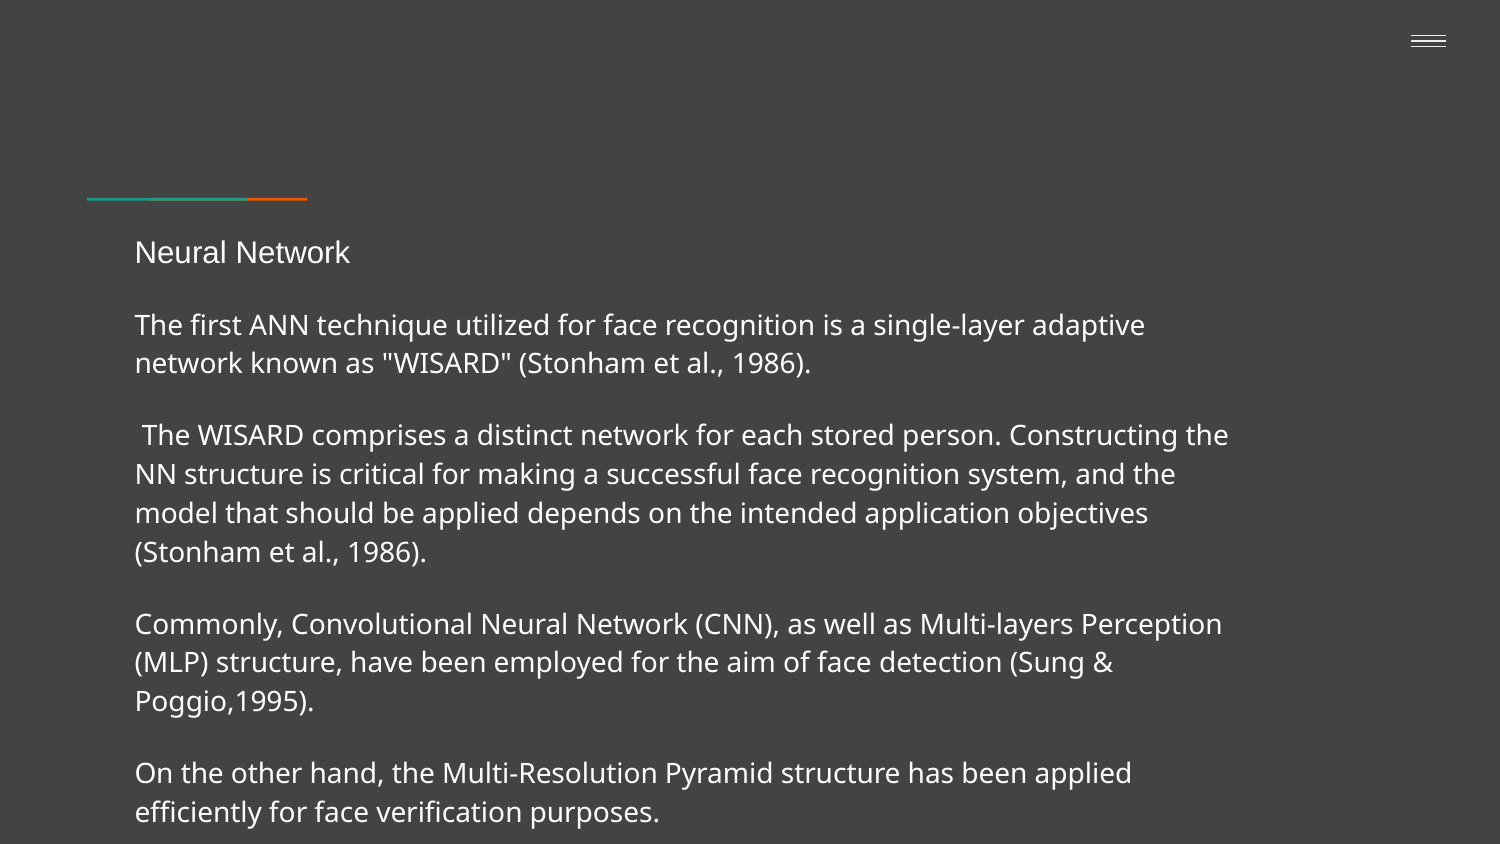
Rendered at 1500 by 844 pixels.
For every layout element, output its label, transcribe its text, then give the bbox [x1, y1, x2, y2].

list The first ANN technique utilized for face recognition is a single-layer adaptive network known as "WISARD" (Stonham et al., 1986). The WISARD comprises a distinct network for each stored person. Constructing the NN structure is critical for making a successful face recognition system, and the model that should be applied depends on the intended application objectives (Stonham et al., 1986). Commonly, Convolutional Neural Network (CNN), as well as Multi-layers Perception (MLP) structure, have been employed for the aim of face detection (Sung & Poggio,1995). On the other hand, the Multi-Resolution Pyramid structure has been applied efficiently for face verification purposes. [119, 286, 1270, 719]
title Neural Network [119, 216, 1270, 275]
